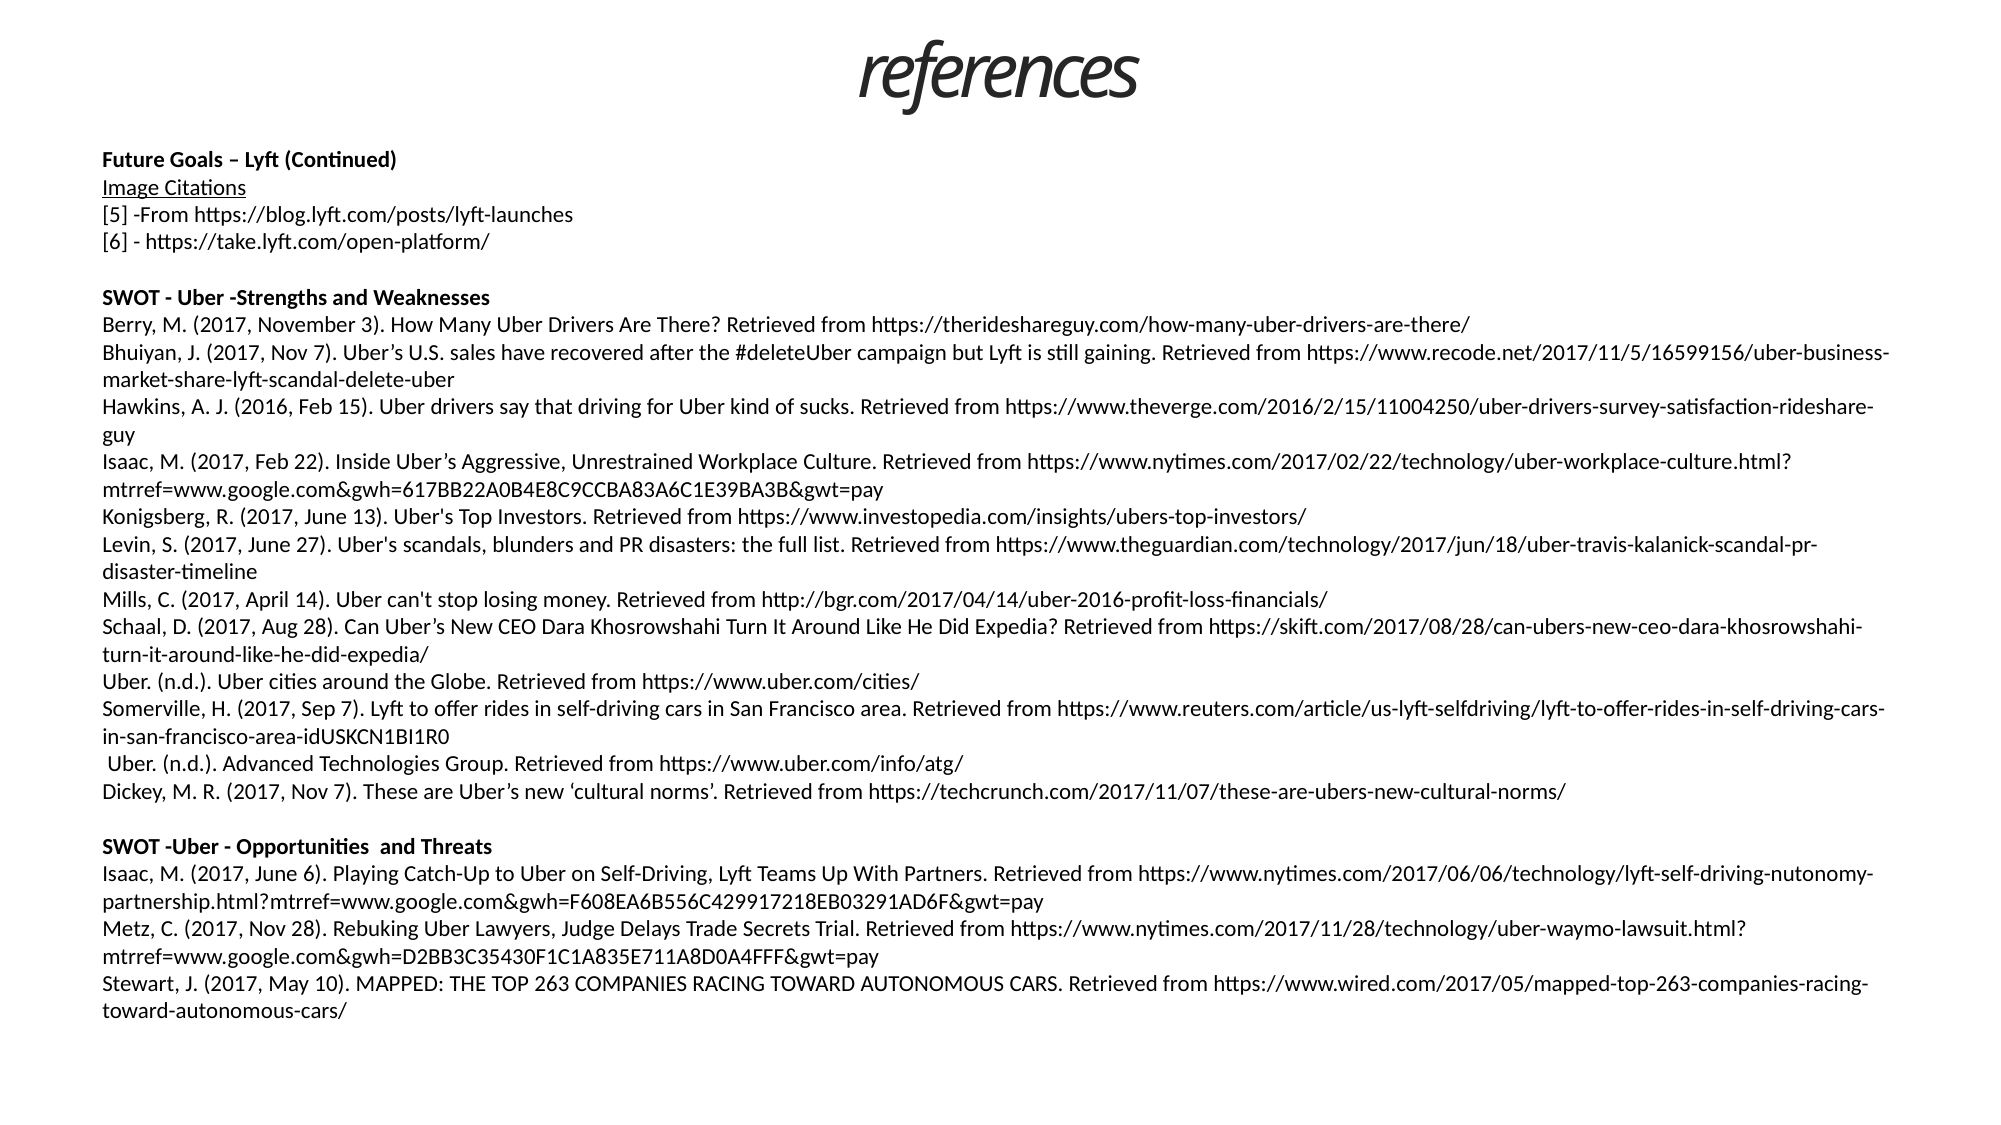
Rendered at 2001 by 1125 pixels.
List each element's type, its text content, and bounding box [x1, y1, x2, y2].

text_box Future Goals – Lyft (Continued) Image Citations [5] -From https://blog.lyft.com/posts/lyft-launches [6] - https://take.lyft.com/open-platform/ SWOT - Uber -Strengths and Weaknesses Berry, M. (2017, November 3). How Many Uber Drivers Are There? Retrieved from https://therideshareguy.com/how-many-uber-drivers-are-there/ Bhuiyan, J. (2017, Nov 7). Uber’s U.S. sales have recovered after the #deleteUber campaign but Lyft is still gaining. Retrieved from https://www.recode.net/2017/11/5/16599156/uber-business-market-share-lyft-scandal-delete-uber Hawkins, A. J. (2016, Feb 15). Uber drivers say that driving for Uber kind of sucks. Retrieved from https://www.theverge.com/2016/2/15/11004250/uber-drivers-survey-satisfaction-rideshare-guy Isaac, M. (2017, Feb 22). Inside Uber’s Aggressive, Unrestrained Workplace Culture. Retrieved from https://www.nytimes.com/2017/02/22/technology/uber-workplace-culture.html?mtrref=www.google.com&gwh=617BB22A0B4E8C9CCBA83A6C1E39BA3B&gwt=pay Konigsberg, R. (2017, June 13). Uber's Top Investors. Retrieved from https://www.investopedia.com/insights/ubers-top-investors/ Levin, S. (2017, June 27). Uber's scandals, blunders and PR disasters: the full list. Retrieved from https://www.theguardian.com/technology/2017/jun/18/uber-travis-kalanick-scandal-pr-disaster-timeline Mills, C. (2017, April 14). Uber can't stop losing money. Retrieved from http://bgr.com/2017/04/14/uber-2016-profit-loss-financials/ Schaal, D. (2017, Aug 28). Can Uber’s New CEO Dara Khosrowshahi Turn It Around Like He Did Expedia? Retrieved from https://skift.com/2017/08/28/can-ubers-new-ceo-dara-khosrowshahi-turn-it-around-like-he-did-expedia/ Uber. (n.d.). Uber cities around the Globe. Retrieved from https://www.uber.com/cities/ Somerville, H. (2017, Sep 7). Lyft to offer rides in self-driving cars in San Francisco area. Retrieved from https://www.reuters.com/article/us-lyft-selfdriving/lyft-to-offer-rides-in-self-driving-cars-in-san-francisco-area-idUSKCN1BI1R0 Uber. (n.d.). Advanced Technologies Group. Retrieved from https://www.uber.com/info/atg/ Dickey, M. R. (2017, Nov 7). These are Uber’s new ‘cultural norms’. Retrieved from https://techcrunch.com/2017/11/07/these-are-ubers-new-cultural-norms/ SWOT -Uber - Opportunities and Threats Isaac, M. (2017, June 6). Playing Catch-Up to Uber on Self-Driving, Lyft Teams Up With Partners. Retrieved from https://www.nytimes.com/2017/06/06/technology/lyft-self-driving-nutonomy-partnership.html?mtrref=www.google.com&gwh=F608EA6B556C429917218EB03291AD6F&gwt=pay Metz, C. (2017, Nov 28). Rebuking Uber Lawyers, Judge Delays Trade Secrets Trial. Retrieved from https://www.nytimes.com/2017/11/28/technology/uber-waymo-lawsuit.html?mtrref=www.google.com&gwh=D2BB3C35430F1C1A835E711A8D0A4FFF&gwt=pay Stewart, J. (2017, May 10). MAPPED: THE TOP 263 COMPANIES RACING TOWARD AUTONOMOUS CARS. Retrieved from https://www.wired.com/2017/05/mapped-top-263-companies-racing-toward-autonomous-cars/ [87, 137, 1913, 1086]
text_box references [843, 14, 1157, 120]
